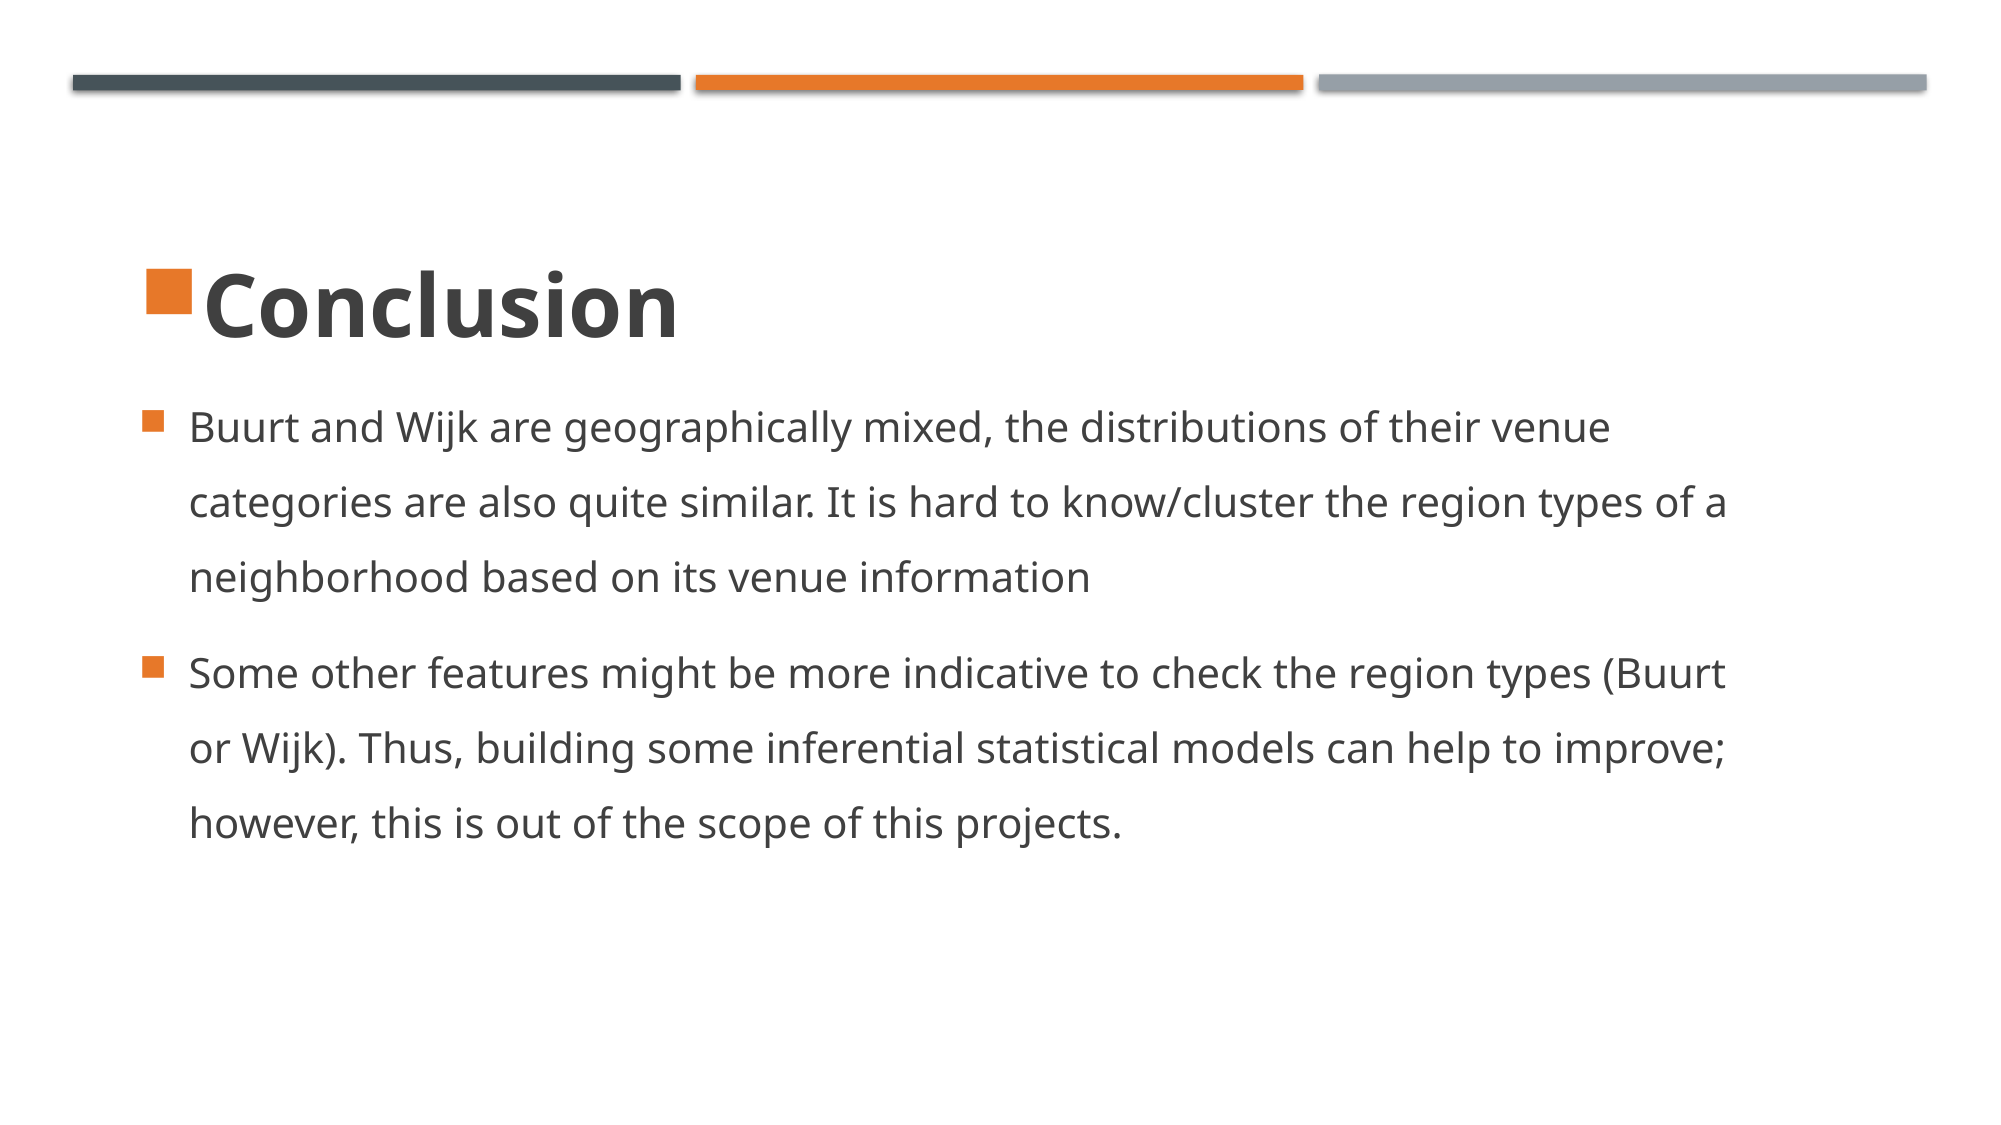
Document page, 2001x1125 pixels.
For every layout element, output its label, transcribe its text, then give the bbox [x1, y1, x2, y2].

list Conclusion Buurt and Wijk are geographically mixed, the distributions of their venue categories are also quite similar. It is hard to know/cluster the region types of a neighborhood based on its venue information Some other features might be more indicative to check the region types (Buurt or Wijk). Thus, building some inferential statistical models can help to improve; however, this is out of the scope of this projects. [123, 137, 1755, 1014]
